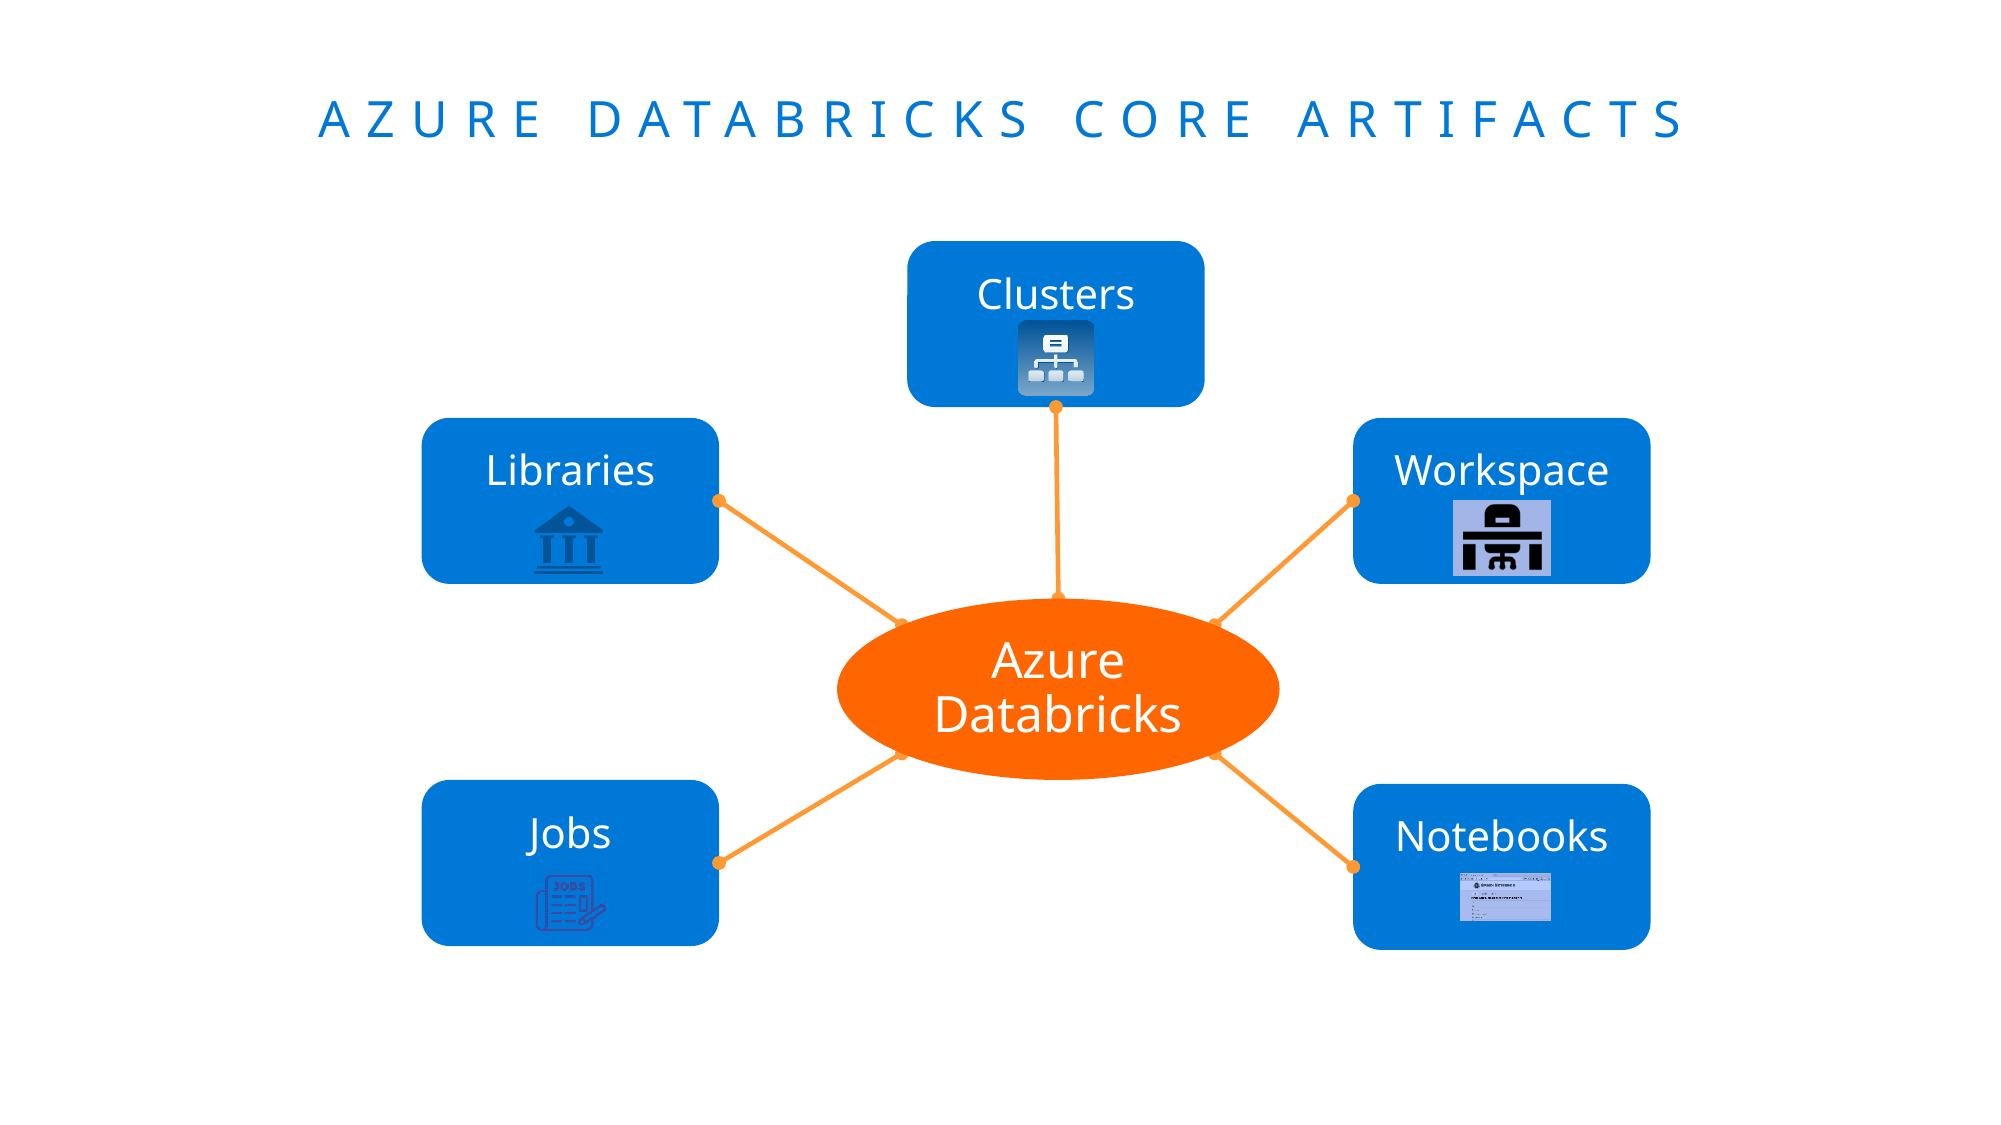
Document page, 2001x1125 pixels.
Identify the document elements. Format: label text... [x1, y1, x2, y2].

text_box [421, 240, 1651, 950]
title Azure Databricks Core ARTIFACTS [44, 47, 1957, 196]
